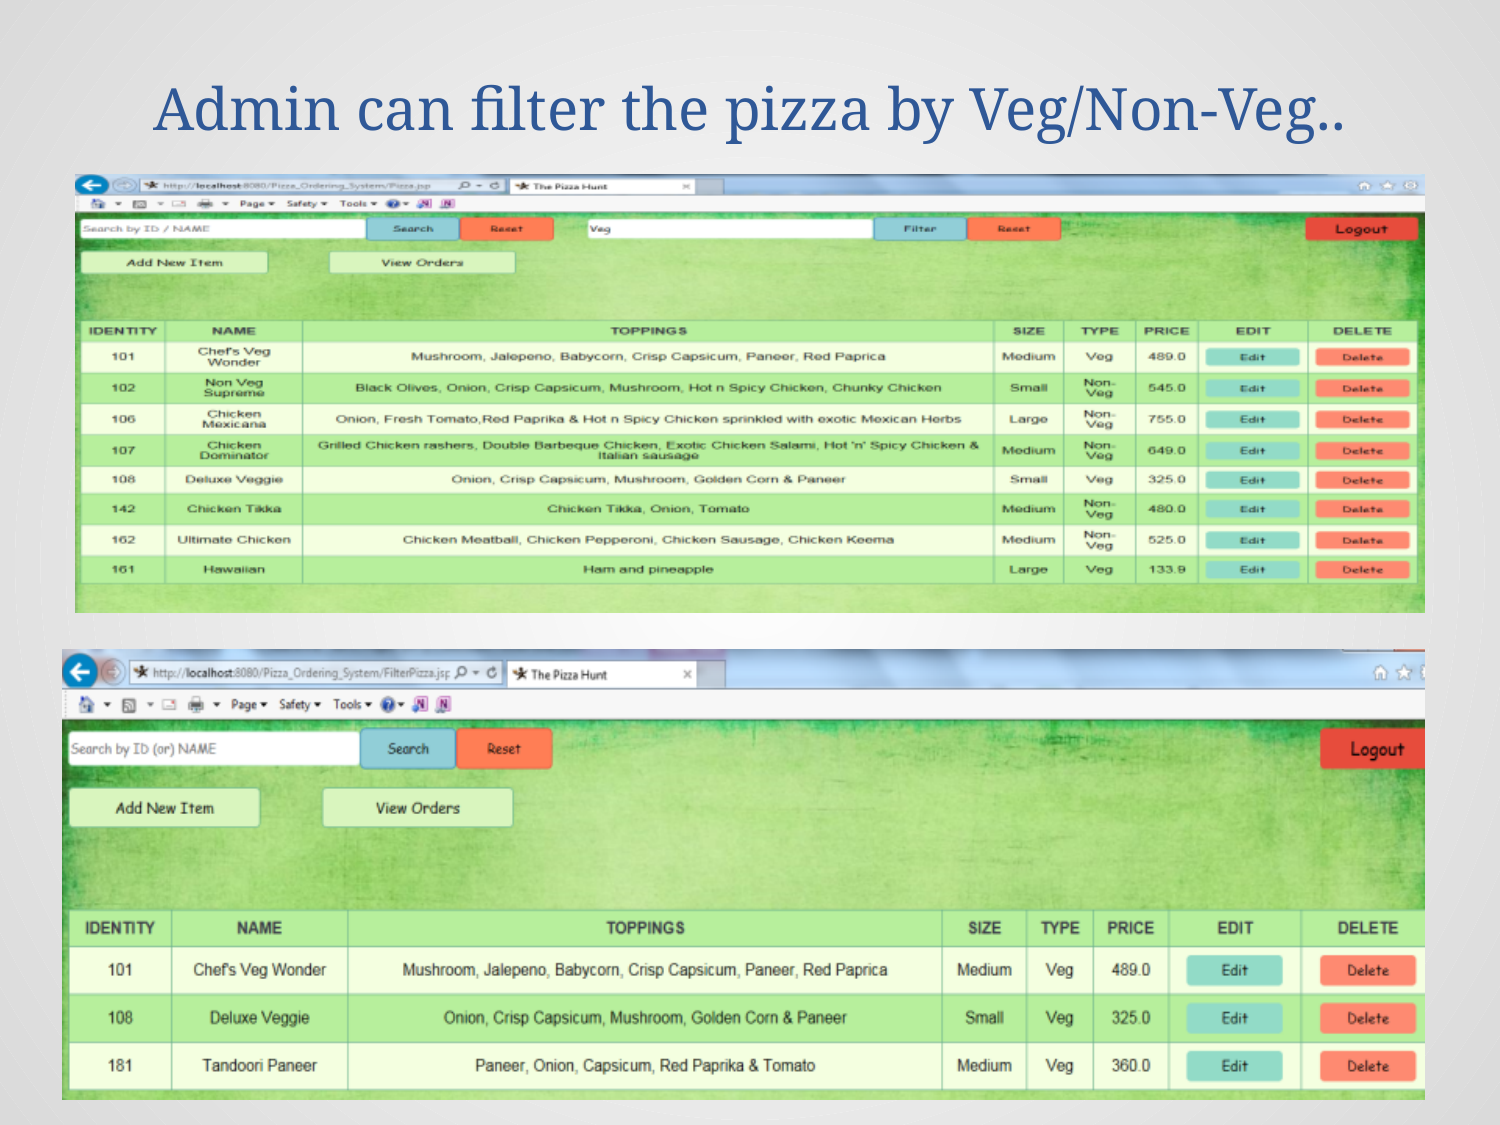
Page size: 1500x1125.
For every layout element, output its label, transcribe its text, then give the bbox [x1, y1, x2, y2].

picture [62, 649, 1426, 1101]
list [74, 174, 1426, 613]
title Admin can filter the pizza by Veg/Non-Veg.. [75, 0, 1425, 150]
